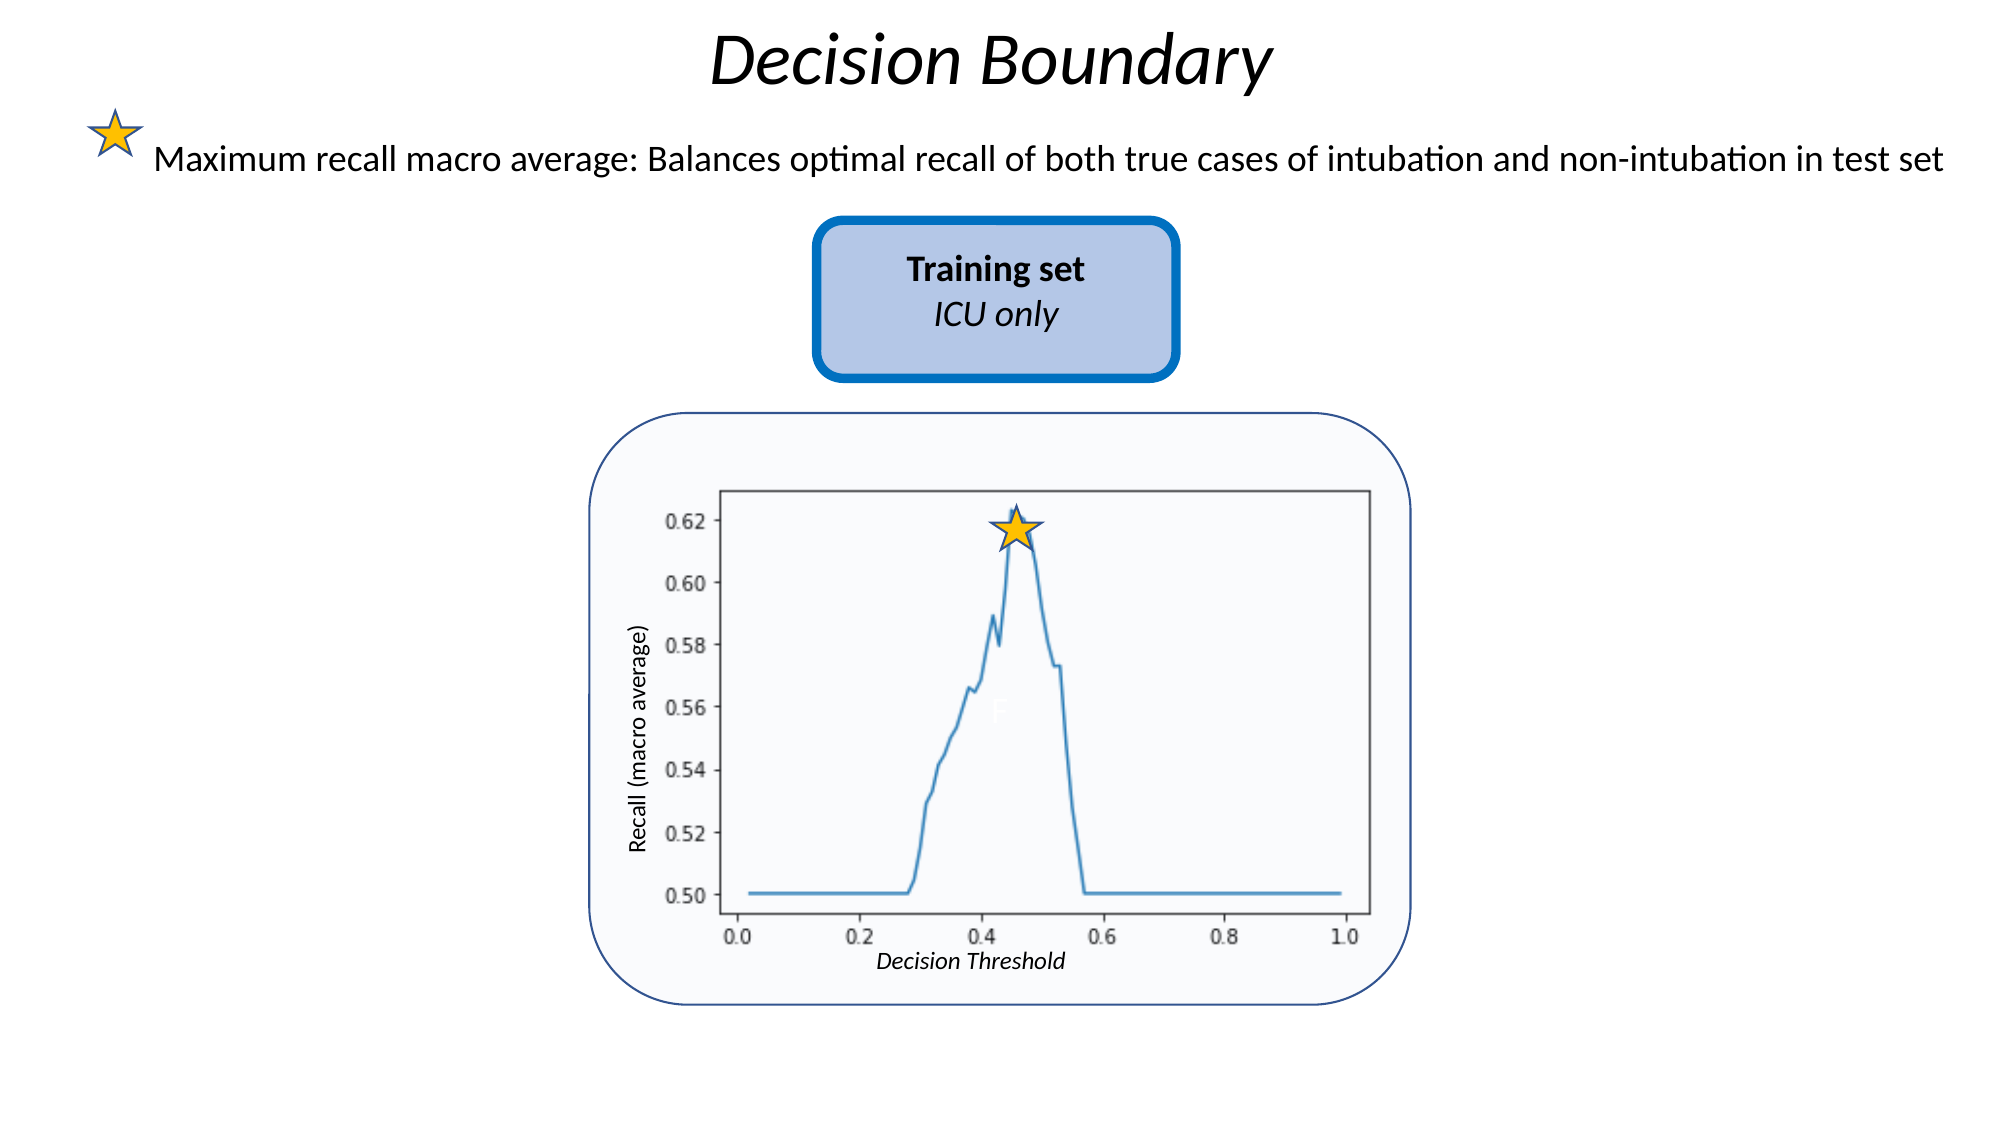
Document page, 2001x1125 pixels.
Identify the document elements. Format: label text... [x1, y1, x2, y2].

text_box [86, 107, 144, 158]
picture [650, 479, 1383, 960]
text_box Training set ICU only [824, 236, 1169, 342]
text_box [815, 219, 1177, 380]
text_box F [588, 411, 1412, 1006]
text_box Decision Threshold [861, 960, 1193, 982]
text_box Decision Boundary [694, 1, 1406, 107]
text_box Maximum recall macro average: Balances optimal recall of both true cases of intubation and non-intubation in test set [138, 126, 1962, 187]
text_box Recall (macro average) [612, 423, 658, 869]
